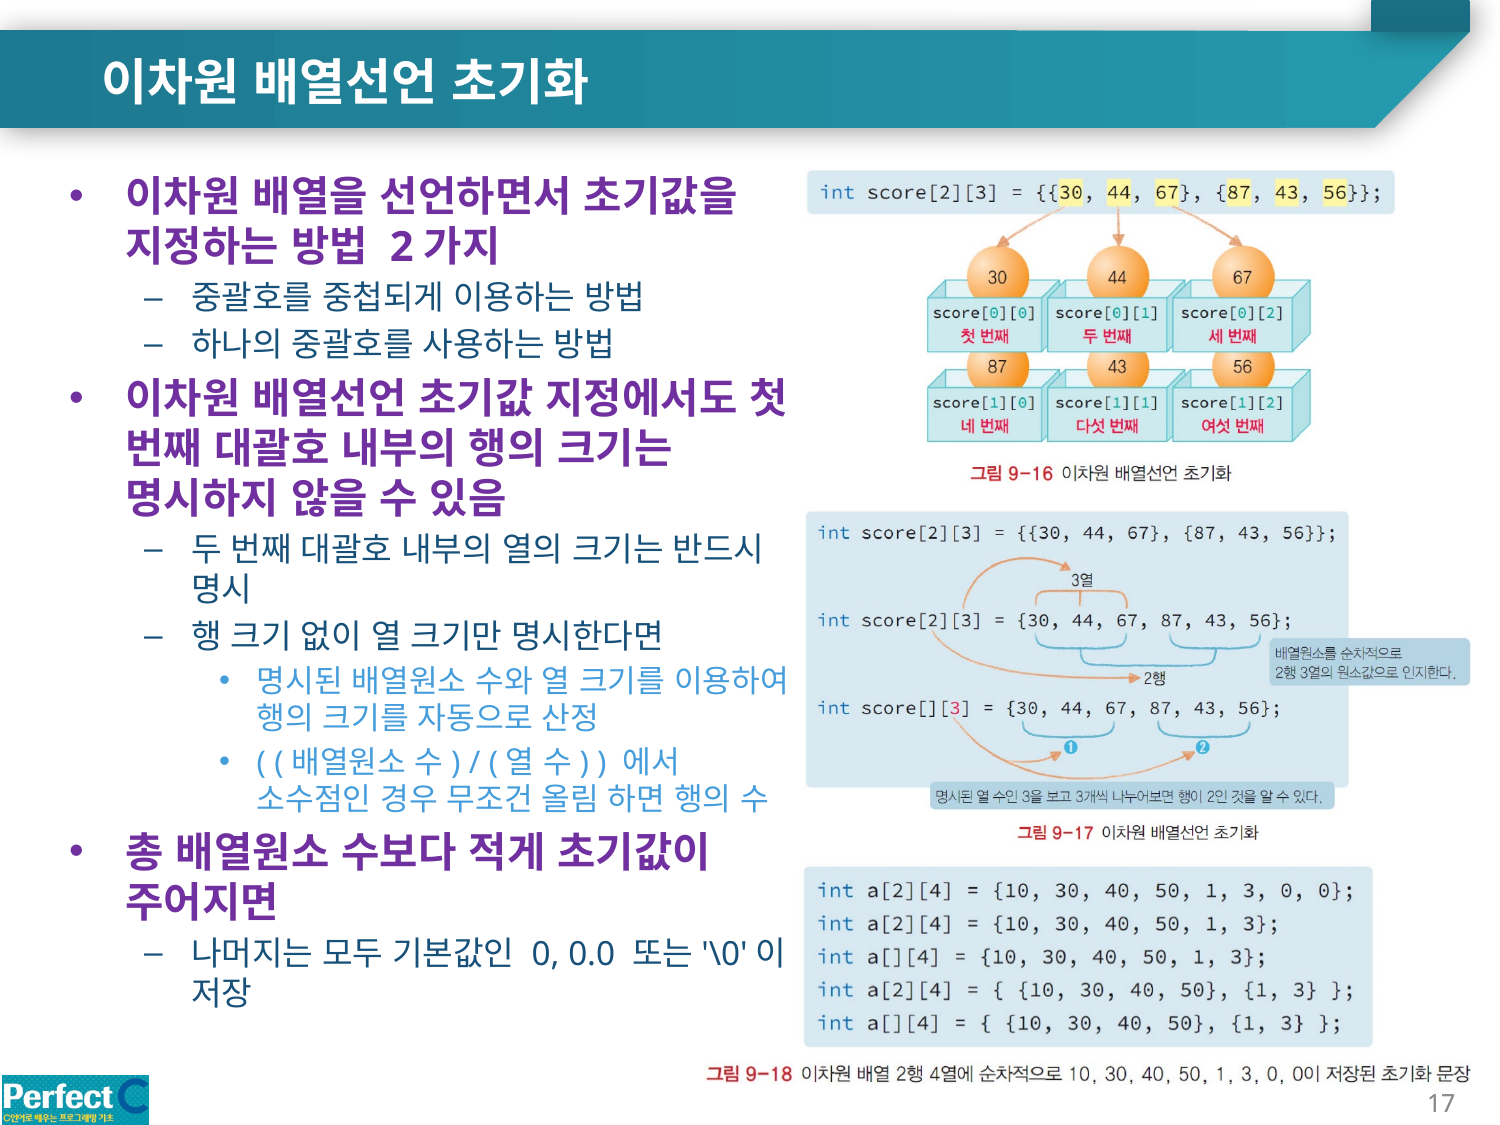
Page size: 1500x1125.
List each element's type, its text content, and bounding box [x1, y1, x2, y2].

picture [803, 167, 1396, 484]
picture [803, 509, 1471, 842]
list 이차원 배열을 선언하면서 초기값을 지정하는 방법 2가지 중괄호를 중첩되게 이용하는 방법 하나의 중괄호를 사용하는 방법 이차원 배열선언 초기값 지정에서도 첫 번째 대괄호 내부의 행의 크기는 명시하지 않을 수 있음 두 번째 대괄호 내부의 열의 크기는 반드시 명시 행 크기 없이 열 크기만 명시한다면 명시된 배열원소 수와 열 크기를 이용하여 행의 크기를 자동으로 산정 ( (배열원소 수) / (열 수) ) 에서 소수점인 경우 무조건 올림 하면 행의 수 총 배열원소 수보다 적게 초기값이 주어지면 나머지는 모두 기본값인 0, 0.0 또는'\0'이 저장 [54, 162, 807, 1124]
picture [704, 863, 1471, 1085]
slide_number 17 [1120, 1091, 1471, 1124]
picture [2, 1075, 149, 1125]
list 이차원 배열선언 초기화 [101, 50, 1306, 118]
